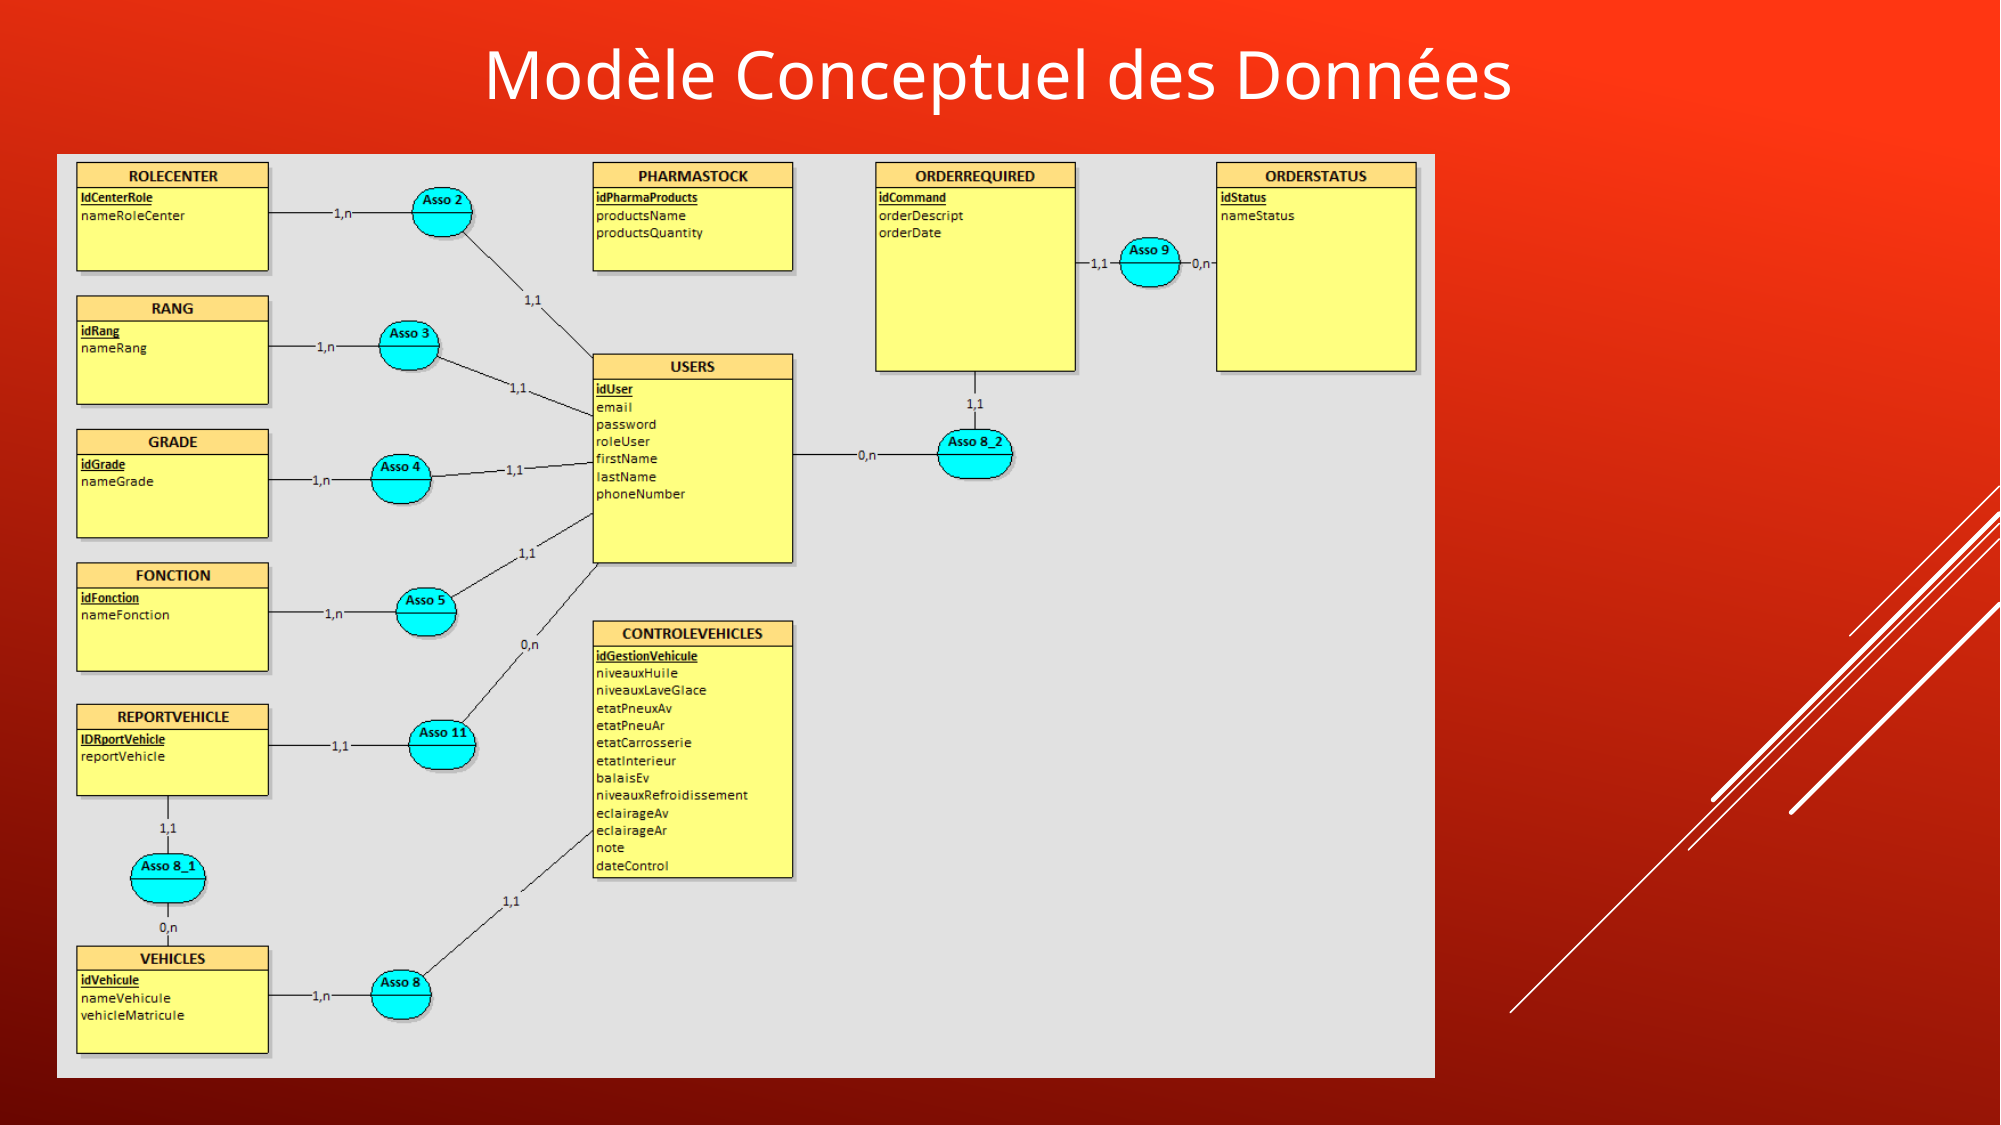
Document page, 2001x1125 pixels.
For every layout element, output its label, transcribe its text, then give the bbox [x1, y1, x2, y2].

text_box Modèle Conceptuel des Données [407, 25, 1590, 121]
picture [56, 154, 1435, 1078]
